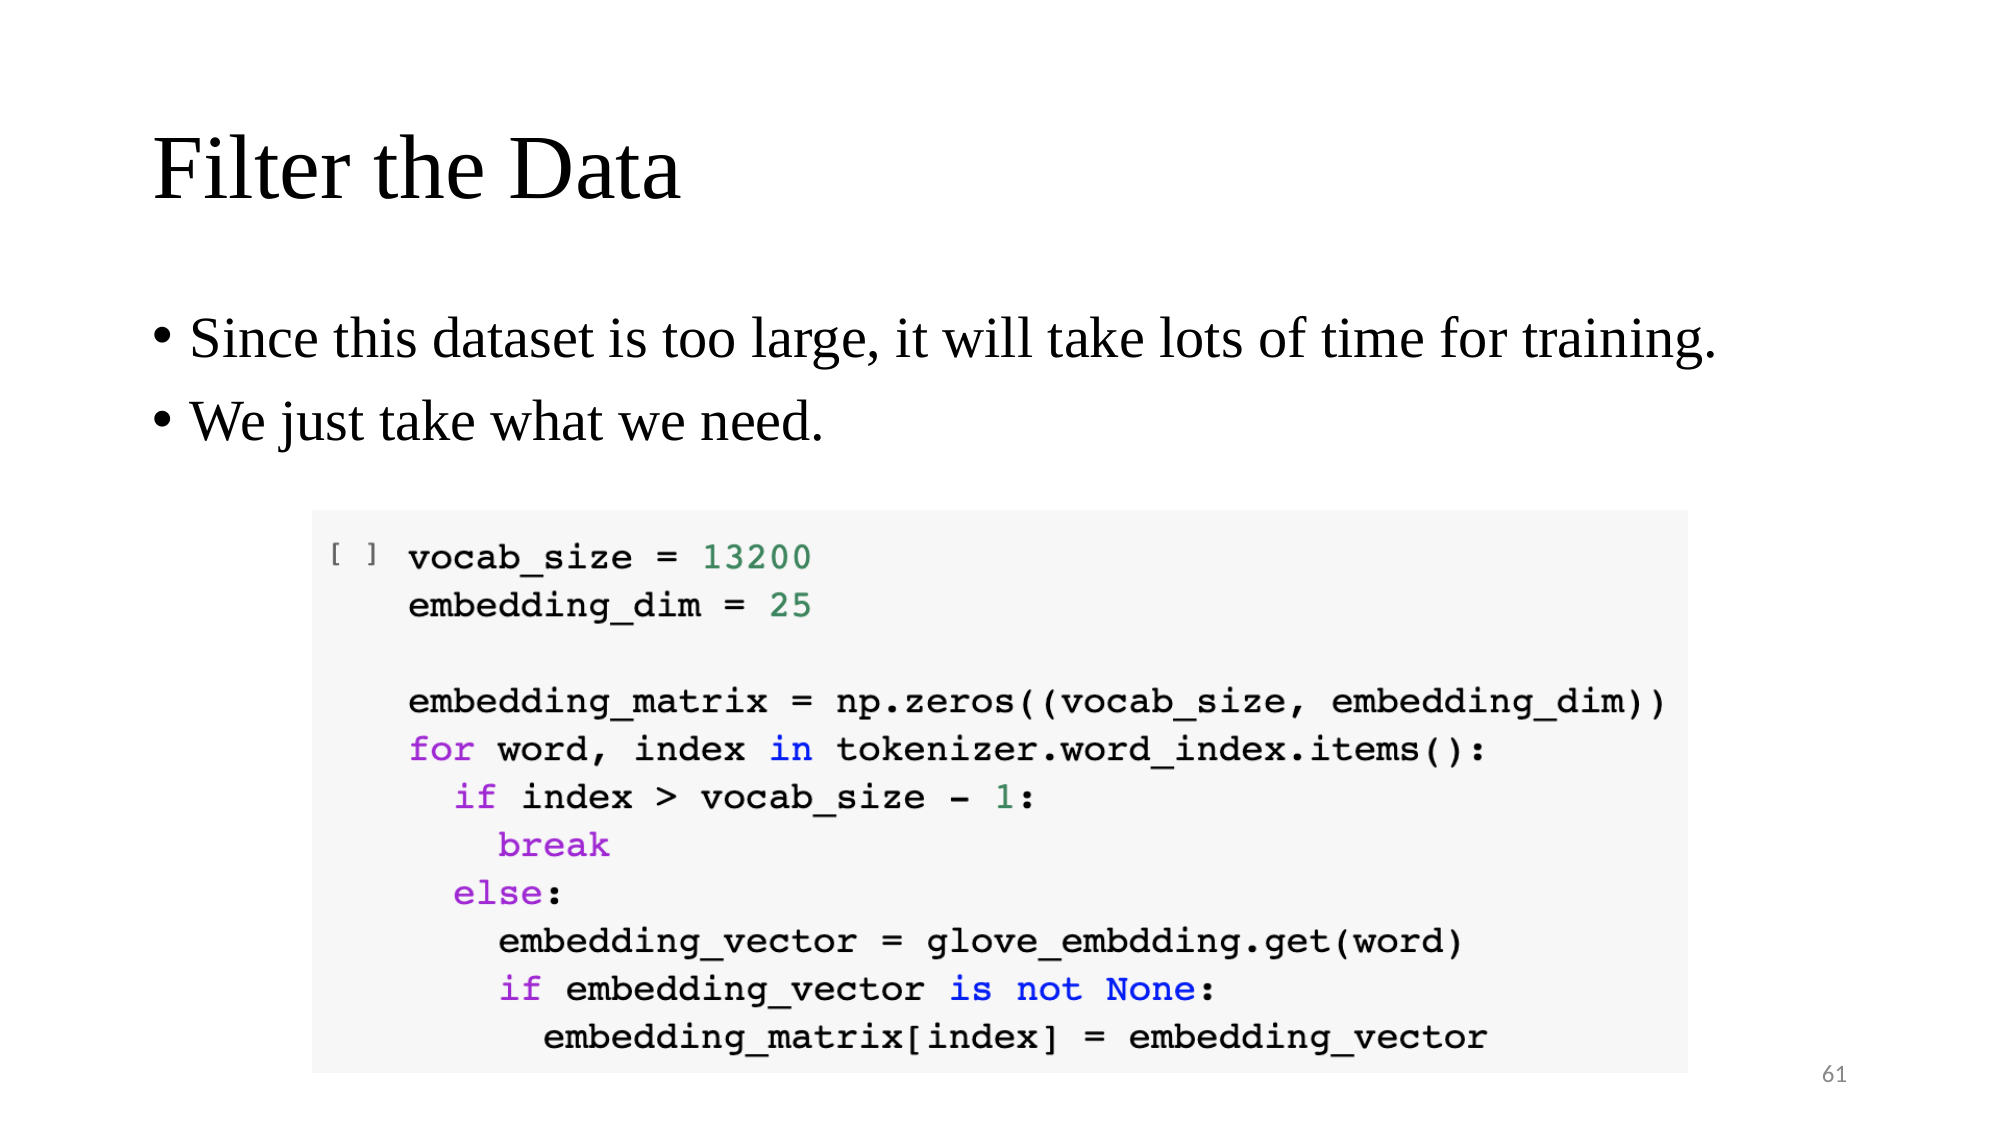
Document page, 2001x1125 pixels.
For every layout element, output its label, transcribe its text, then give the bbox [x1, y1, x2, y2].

picture [312, 509, 1688, 1073]
list Since this dataset is too large, it will take lots of time for training. We just take what we need. [137, 299, 1863, 1014]
title Filter the Data [137, 59, 1863, 278]
slide_number 61 [1412, 1042, 1863, 1103]
